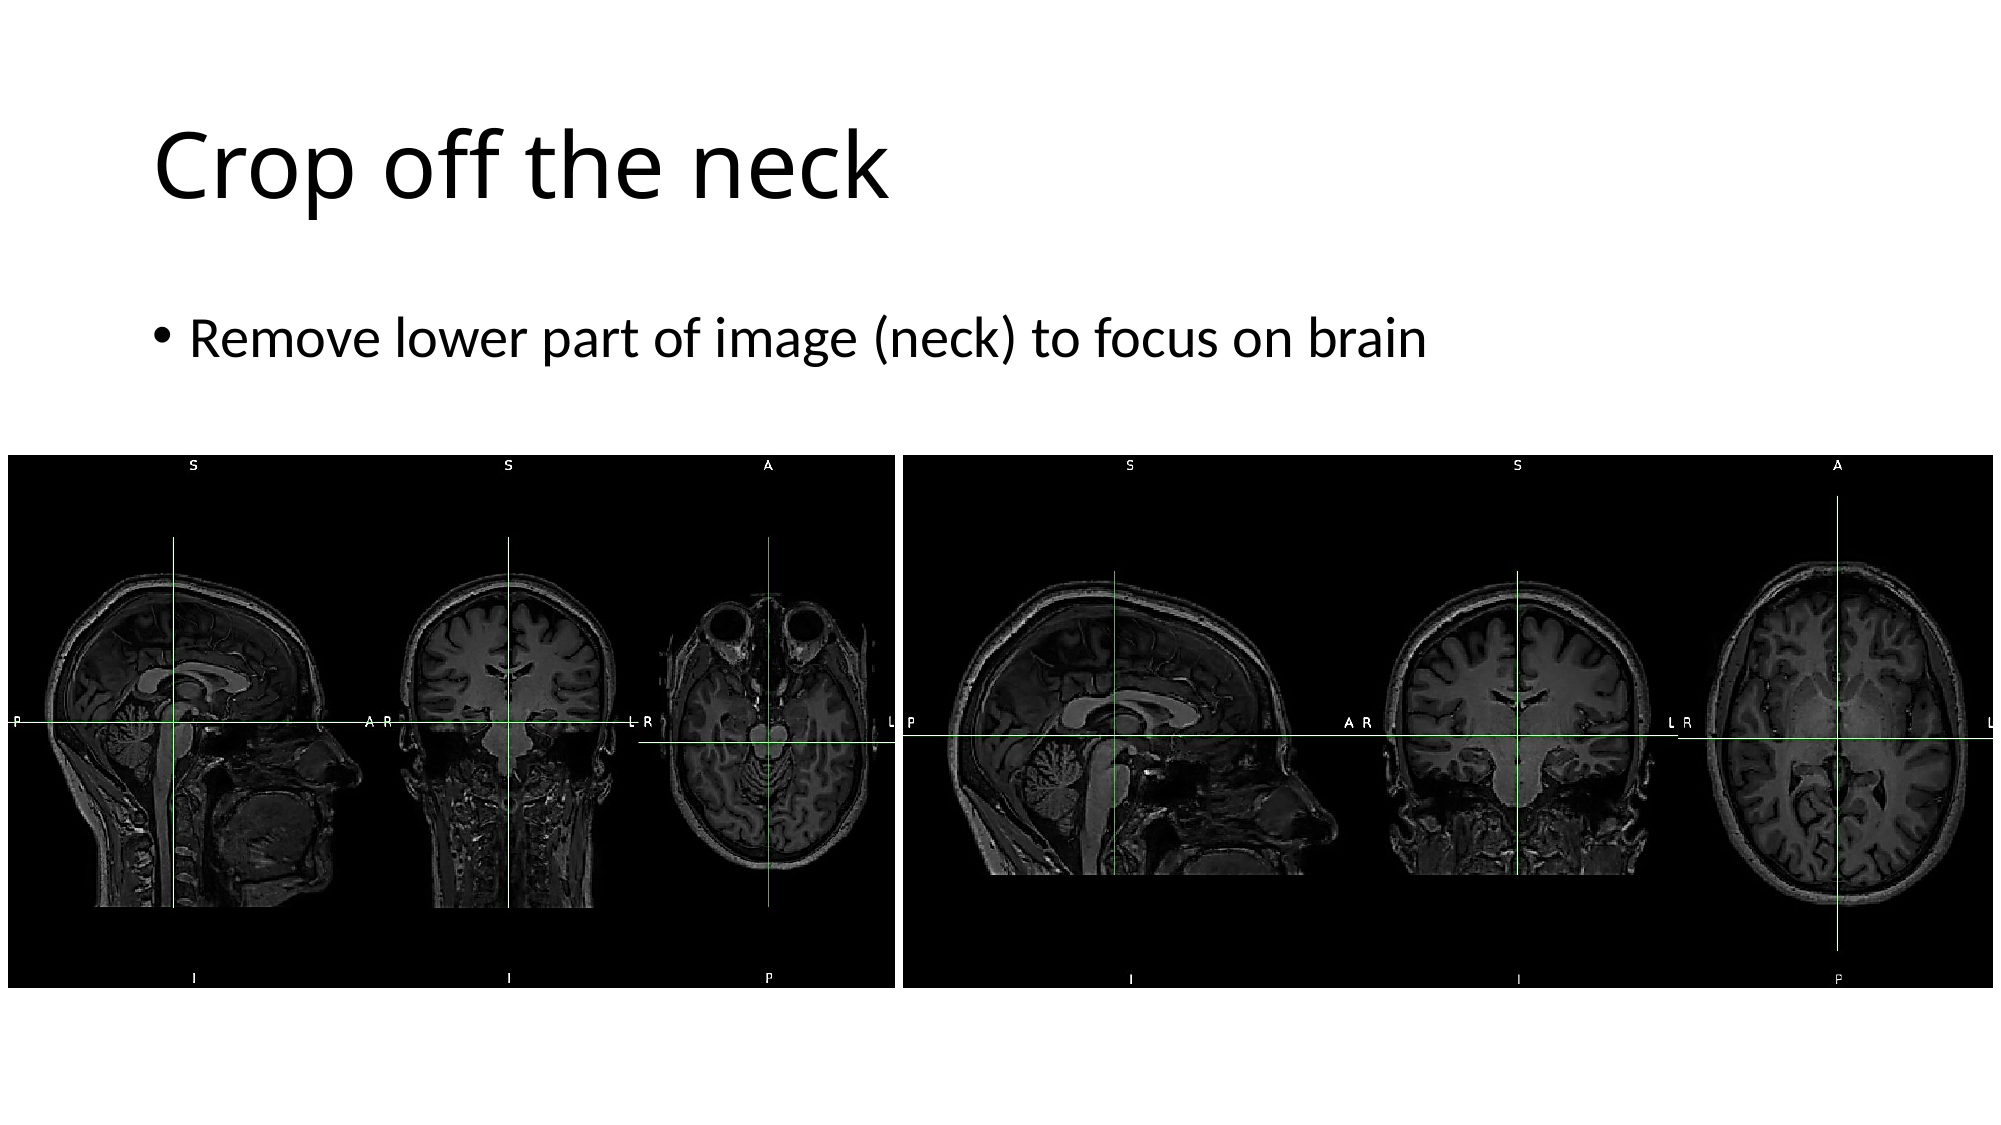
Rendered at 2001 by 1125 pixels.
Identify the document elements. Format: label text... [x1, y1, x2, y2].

picture [903, 455, 1993, 988]
list Remove lower part of image (neck) to focus on brain [137, 299, 1863, 1014]
picture [8, 455, 895, 988]
title Crop off the neck [137, 59, 1863, 278]
